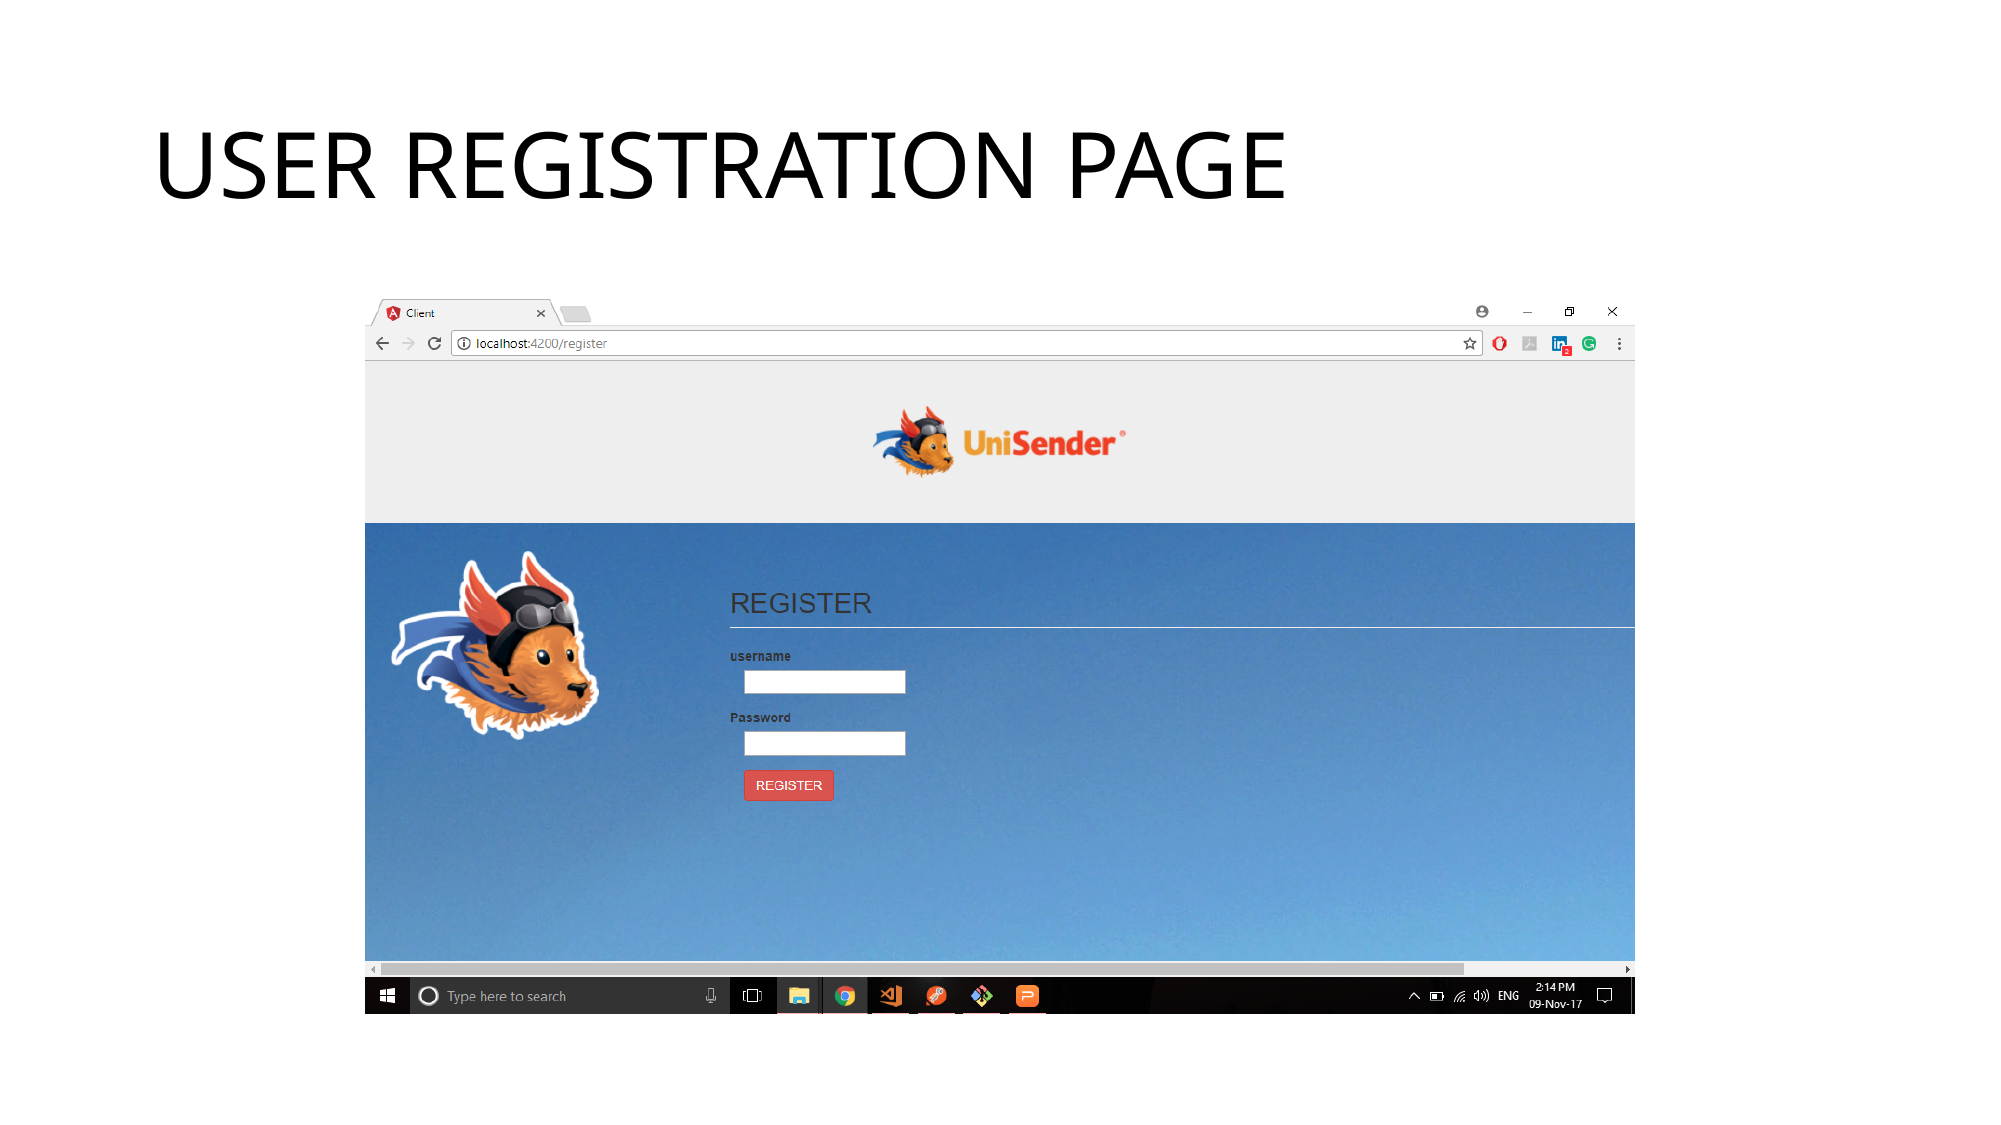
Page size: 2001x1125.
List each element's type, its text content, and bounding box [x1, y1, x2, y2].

title USER REGISTRATION PAGE [137, 59, 1863, 278]
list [364, 299, 1635, 1014]
